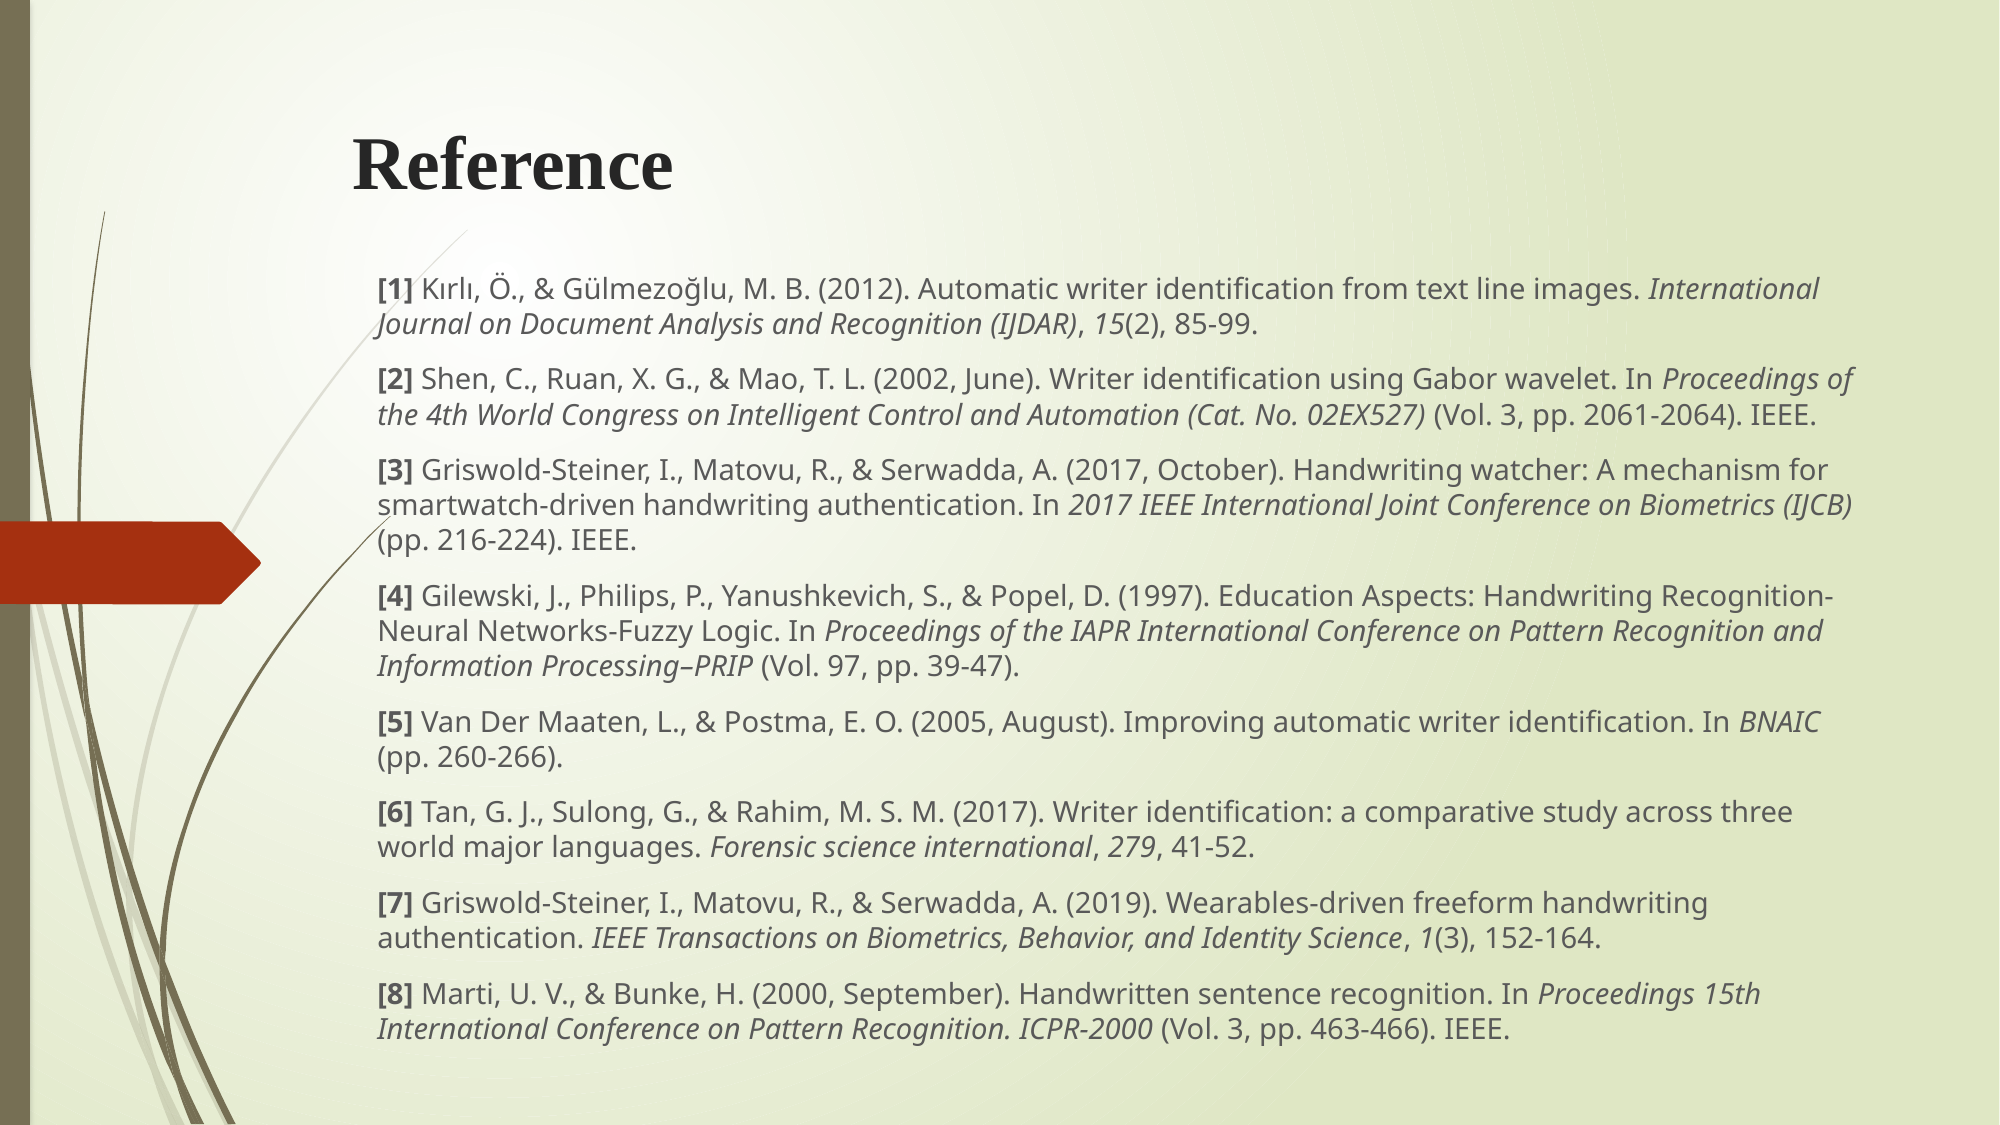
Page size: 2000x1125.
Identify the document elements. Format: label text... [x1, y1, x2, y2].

title Reference [337, 106, 1800, 213]
list [1] Kırlı, Ö., & Gülmezoğlu, M. B. (2012). Automatic writer identification from text line images. International Journal on Document Analysis and Recognition (IJDAR), 15(2), 85-99. [2] Shen, C., Ruan, X. G., & Mao, T. L. (2002, June). Writer identification using Gabor wavelet. In Proceedings of the 4th World Congress on Intelligent Control and Automation (Cat. No. 02EX527) (Vol. 3, pp. 2061-2064). IEEE. [3] Griswold-Steiner, I., Matovu, R., & Serwadda, A. (2017, October). Handwriting watcher: A mechanism for smartwatch-driven handwriting authentication. In 2017 IEEE International Joint Conference on Biometrics (IJCB) (pp. 216-224). IEEE. [4] Gilewski, J., Philips, P., Yanushkevich, S., & Popel, D. (1997). Education Aspects: Handwriting Recognition-Neural Networks-Fuzzy Logic. In Proceedings of the IAPR International Conference on Pattern Recognition and Information Processing–PRIP (Vol. 97, pp. 39-47). [5] Van Der Maaten, L., & Postma, E. O. (2005, August). Improving automatic writer identification. In BNAIC (pp. 260-266). [6] Tan, G. J., Sulong, G., & Rahim, M. S. M. (2017). Writer identification: a comparative study across three world major languages. Forensic science international, 279, 41-52. [7] Griswold-Steiner, I., Matovu, R., & Serwadda, A. (2019). Wearables-driven freeform handwriting authentication. IEEE Transactions on Biometrics, Behavior, and Identity Science, 1(3), 152-164. [8] Marti, U. V., & Bunke, H. (2000, September). Handwritten sentence recognition. In Proceedings 15th International Conference on Pattern Recognition. ICPR-2000 (Vol. 3, pp. 463-466). IEEE. [362, 262, 1887, 1100]
